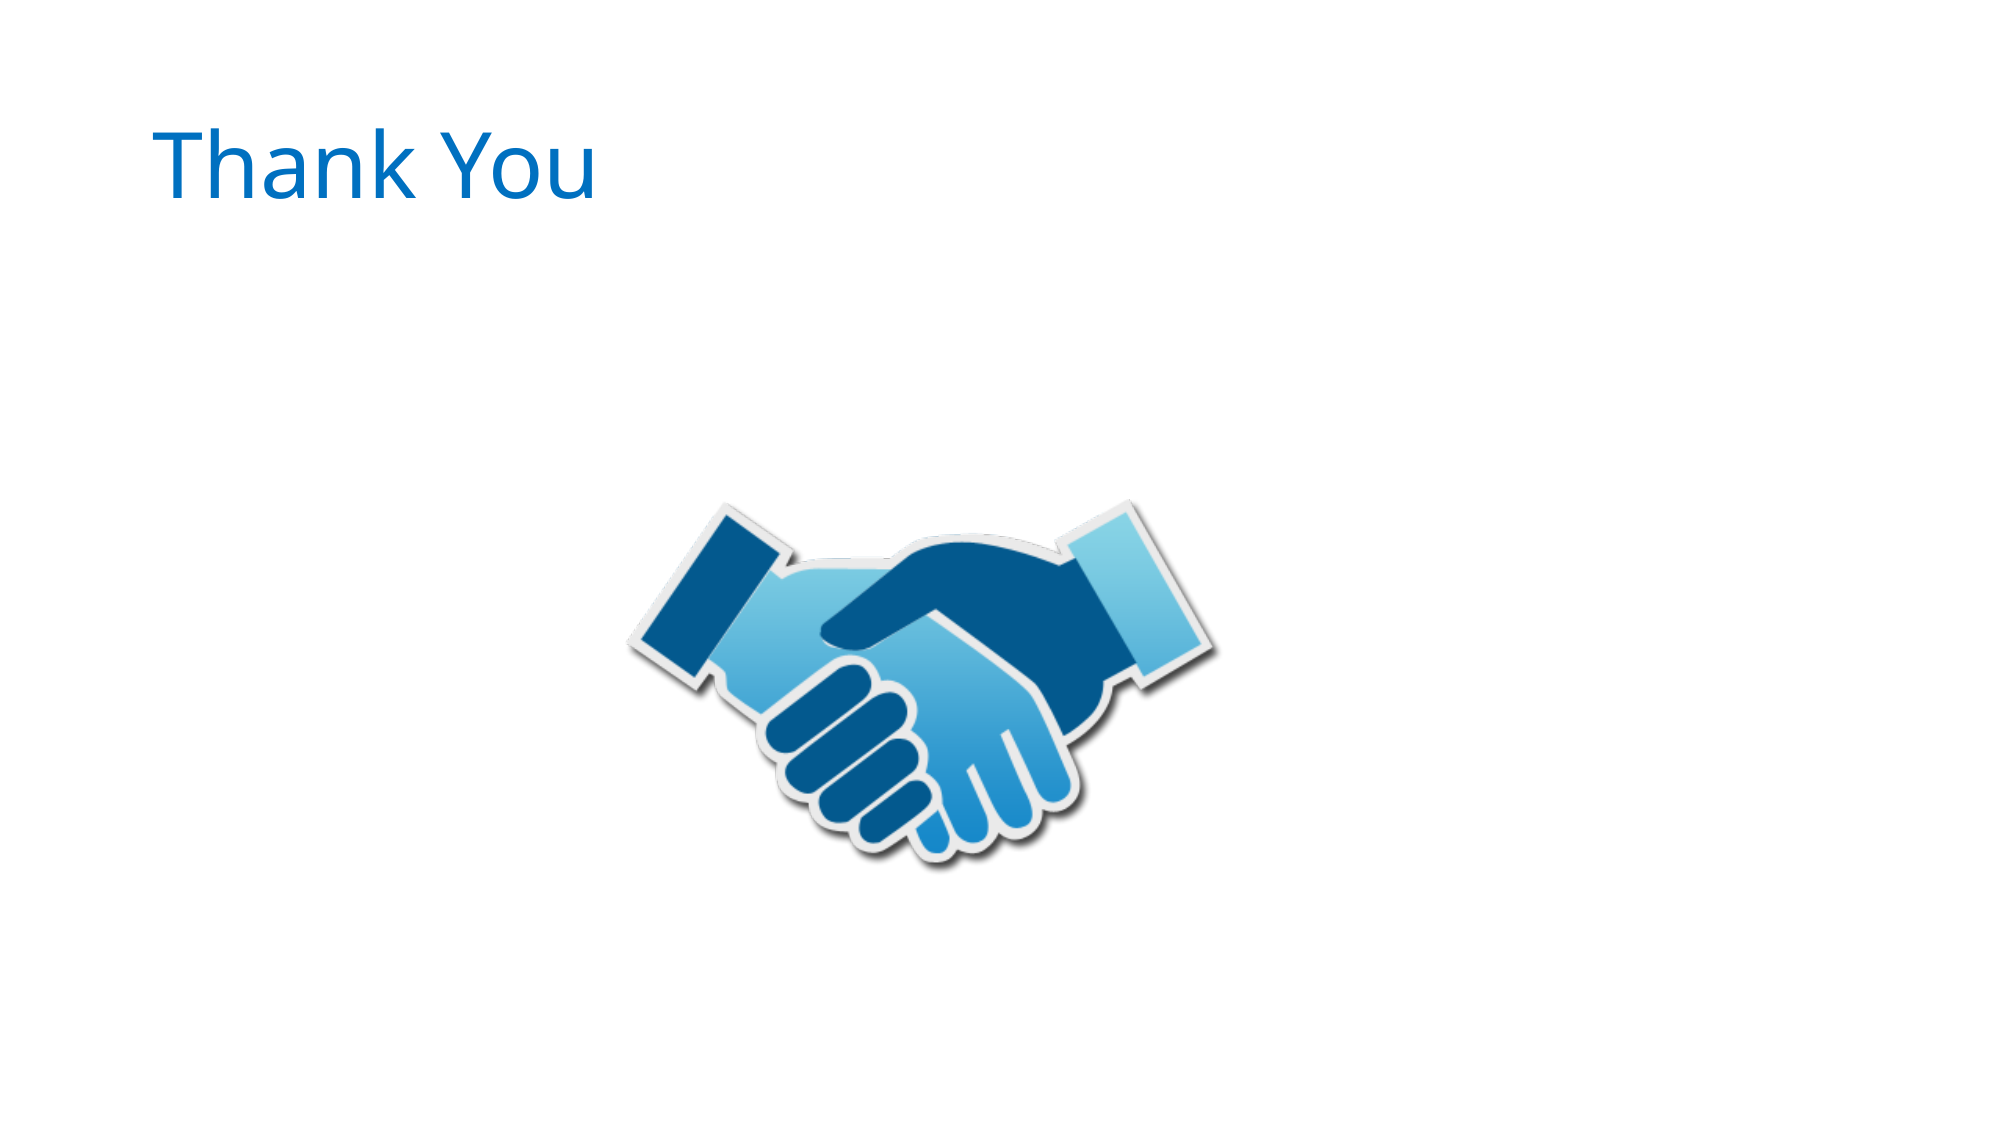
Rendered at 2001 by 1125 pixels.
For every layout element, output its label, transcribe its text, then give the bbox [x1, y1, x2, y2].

picture [624, 499, 1227, 877]
title Thank You [137, 59, 1863, 278]
